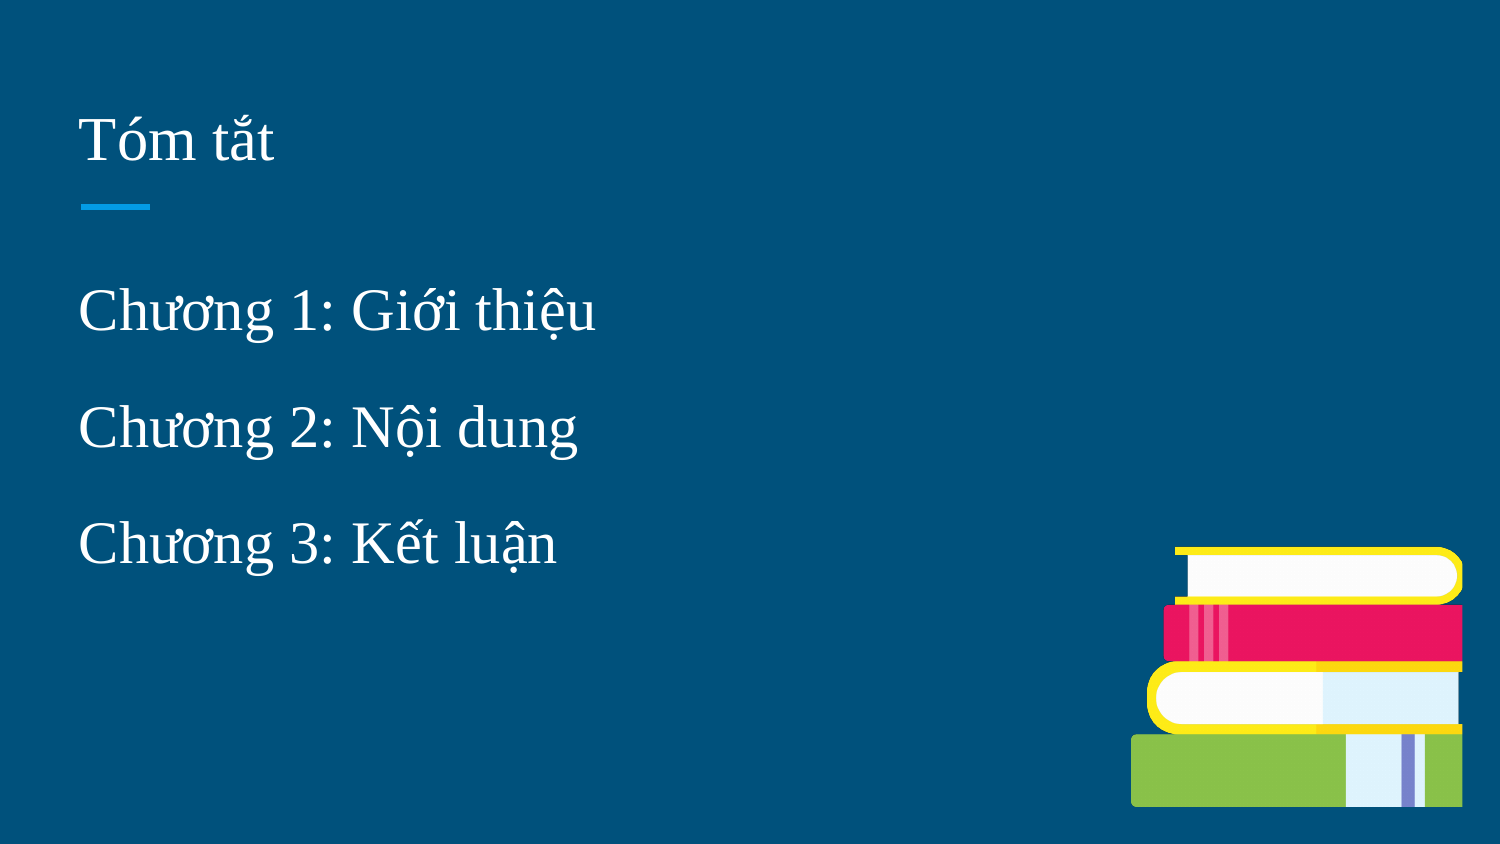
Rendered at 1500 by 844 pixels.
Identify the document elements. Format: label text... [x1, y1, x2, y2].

picture [1132, 547, 1462, 806]
list Chương 1: Giới thiệu Chương 2: Nội dung Chương 3: Kết luận [63, 244, 1437, 750]
title Tóm tắt [63, 75, 1437, 188]
